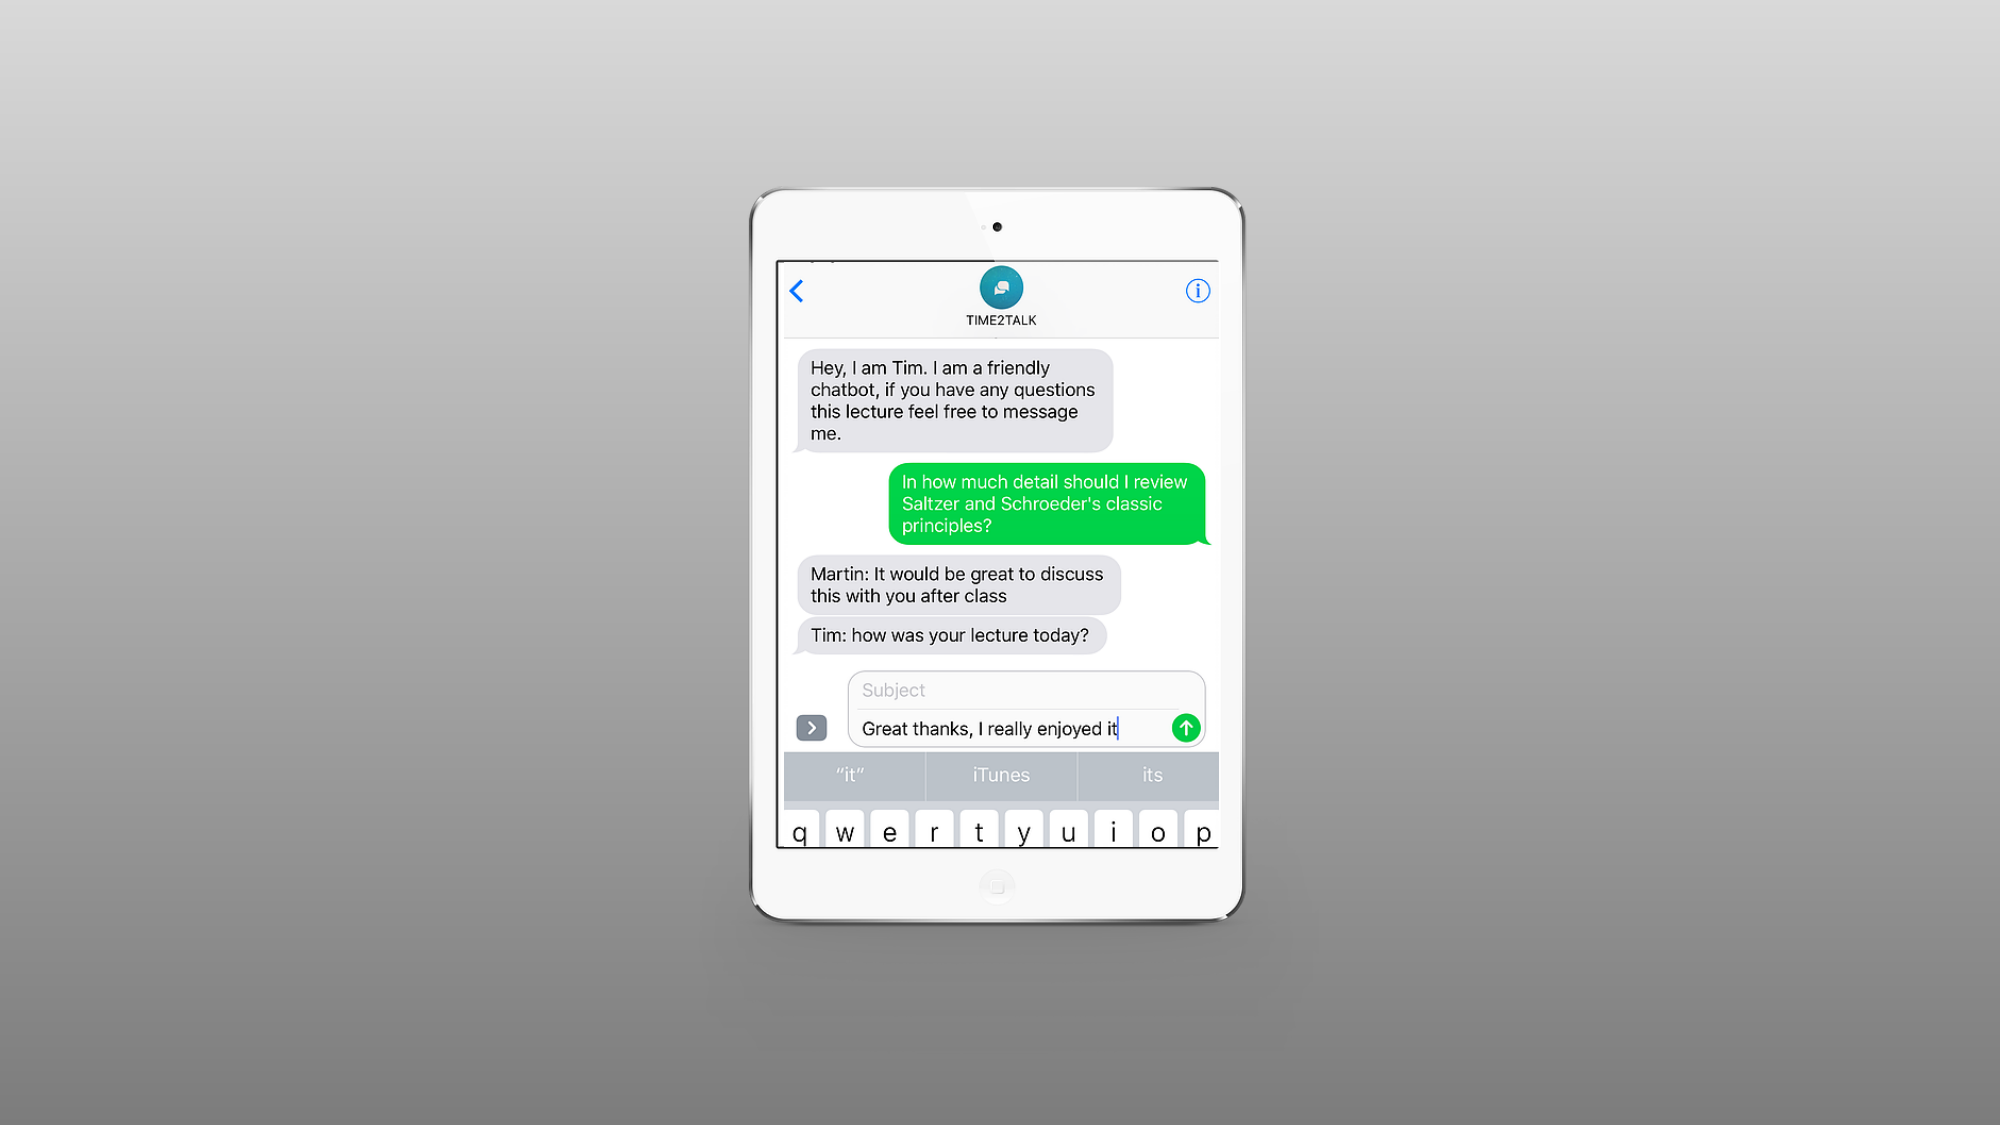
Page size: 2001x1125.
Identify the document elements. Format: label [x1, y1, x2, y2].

picture [651, 171, 1338, 1076]
